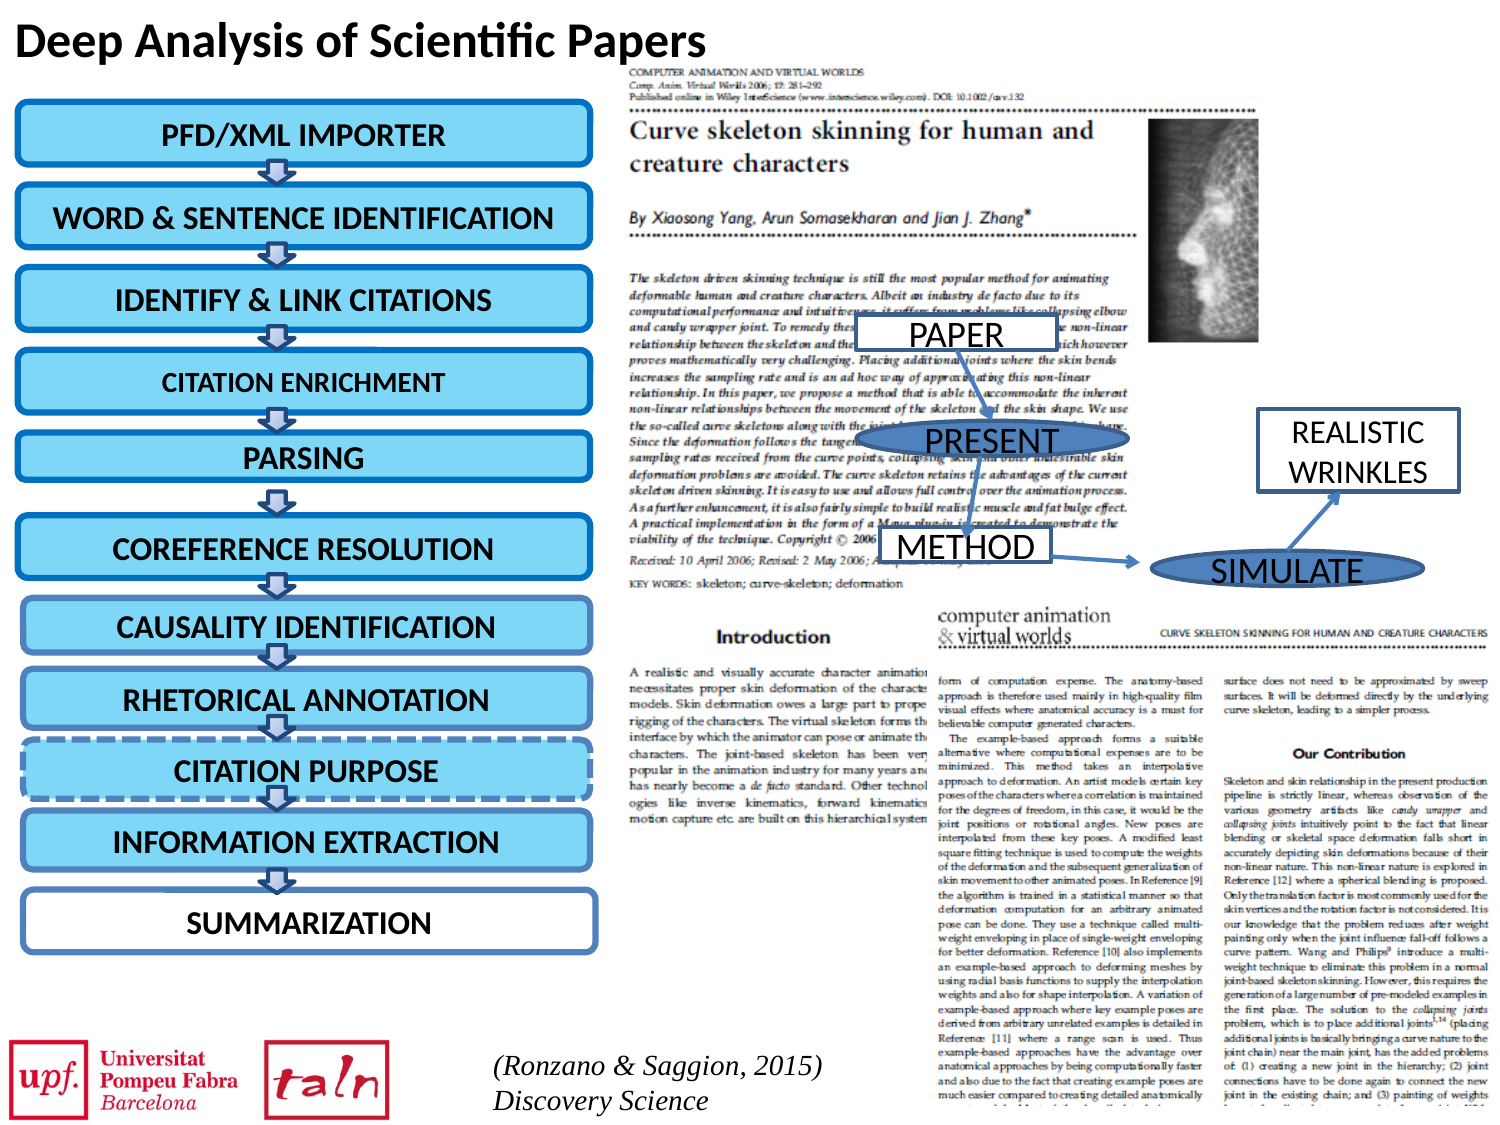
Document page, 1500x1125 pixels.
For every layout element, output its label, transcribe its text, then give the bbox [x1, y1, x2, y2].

text_box [257, 489, 297, 517]
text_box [956, 349, 993, 421]
text_box PARSING [15, 430, 593, 482]
text_box [257, 572, 297, 600]
text_box WORD & SENTENCE IDENTIFICATION [15, 182, 593, 250]
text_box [1287, 491, 1341, 551]
text_box Deep Analysis of Scientific Papers [0, 0, 786, 75]
text_box CITATION ENRICHMENT [15, 347, 593, 415]
text_box SUMMARIZATION [20, 887, 598, 955]
text_box [257, 324, 297, 352]
text_box CAUSALITY IDENTIFICATION [20, 595, 593, 655]
text_box PFD/XML IMPORTER [15, 99, 593, 167]
text_box [257, 158, 297, 187]
text_box [257, 713, 297, 742]
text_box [965, 455, 981, 540]
text_box COREFERENCE RESOLUTION [15, 513, 593, 581]
text_box INFORMATION EXTRACTION [20, 808, 593, 872]
text_box SIMULATE [1291, 550, 1426, 589]
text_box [1050, 556, 1140, 563]
text_box [257, 784, 297, 813]
text_box CITATION PURPOSE [20, 737, 593, 801]
text_box [257, 643, 297, 671]
text_box (Ronzano & Saggion, 2015) Discovery Science [478, 1039, 922, 1124]
text_box IDENTIFY & LINK CITATIONS [15, 265, 593, 332]
picture [4, 1034, 396, 1125]
text_box RHETORICAL ANNOTATION [20, 666, 593, 730]
text_box REALISTIC WRINKLES [1291, 407, 1461, 494]
text_box [257, 241, 297, 269]
picture [608, 66, 1495, 1107]
text_box [257, 867, 297, 895]
text_box [257, 406, 297, 435]
